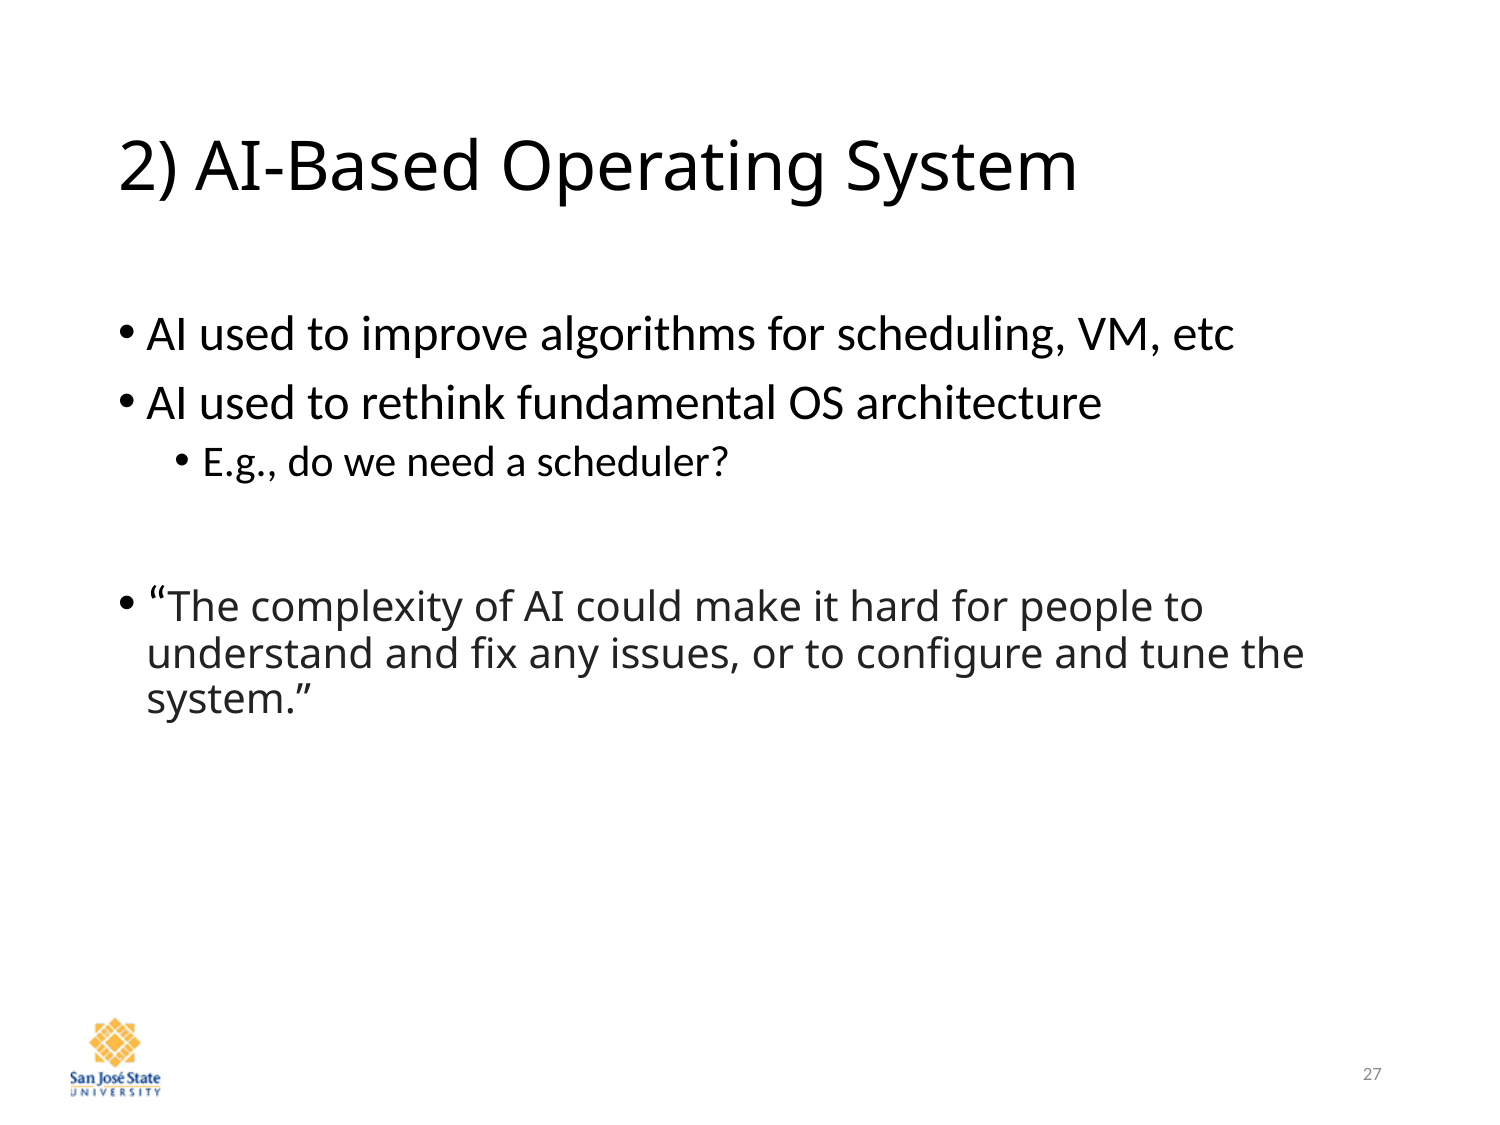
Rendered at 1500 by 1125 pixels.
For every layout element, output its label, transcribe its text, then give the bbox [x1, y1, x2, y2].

slide_number 27 [1059, 1042, 1397, 1103]
picture [60, 1012, 166, 1112]
list AI used to improve algorithms for scheduling, VM, etc AI used to rethink fundamental OS architecture E.g., do we need a scheduler? “The complexity of AI could make it hard for people to understand and fix any issues, or to configure and tune the system.” [103, 299, 1397, 1014]
title 2) AI-Based Operating System [103, 59, 1397, 278]
